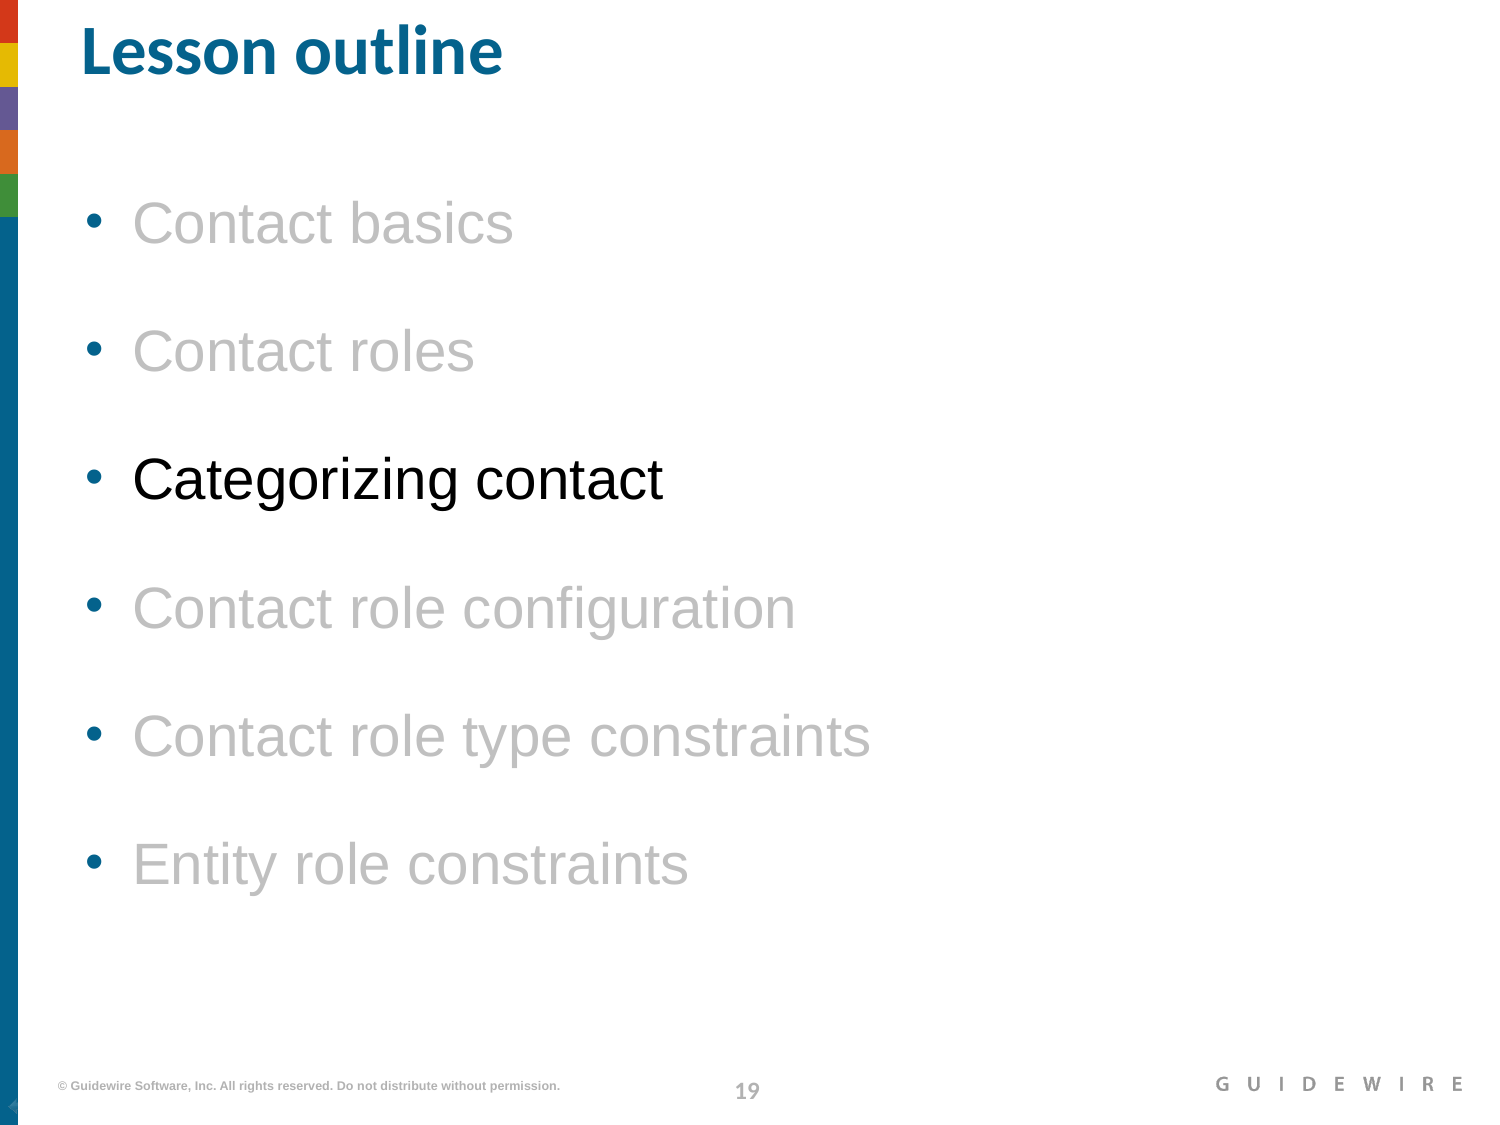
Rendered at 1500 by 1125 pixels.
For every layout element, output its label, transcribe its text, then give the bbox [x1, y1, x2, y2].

picture [10, 1101, 18, 1111]
picture [0, 0, 18, 216]
list Contact basics Contact roles Categorizing contact Contact role configuration Contact role type constraints Entity role constraints [85, 149, 1450, 1050]
title Lesson outline [81, 19, 1446, 142]
picture [1215, 1073, 1480, 1096]
